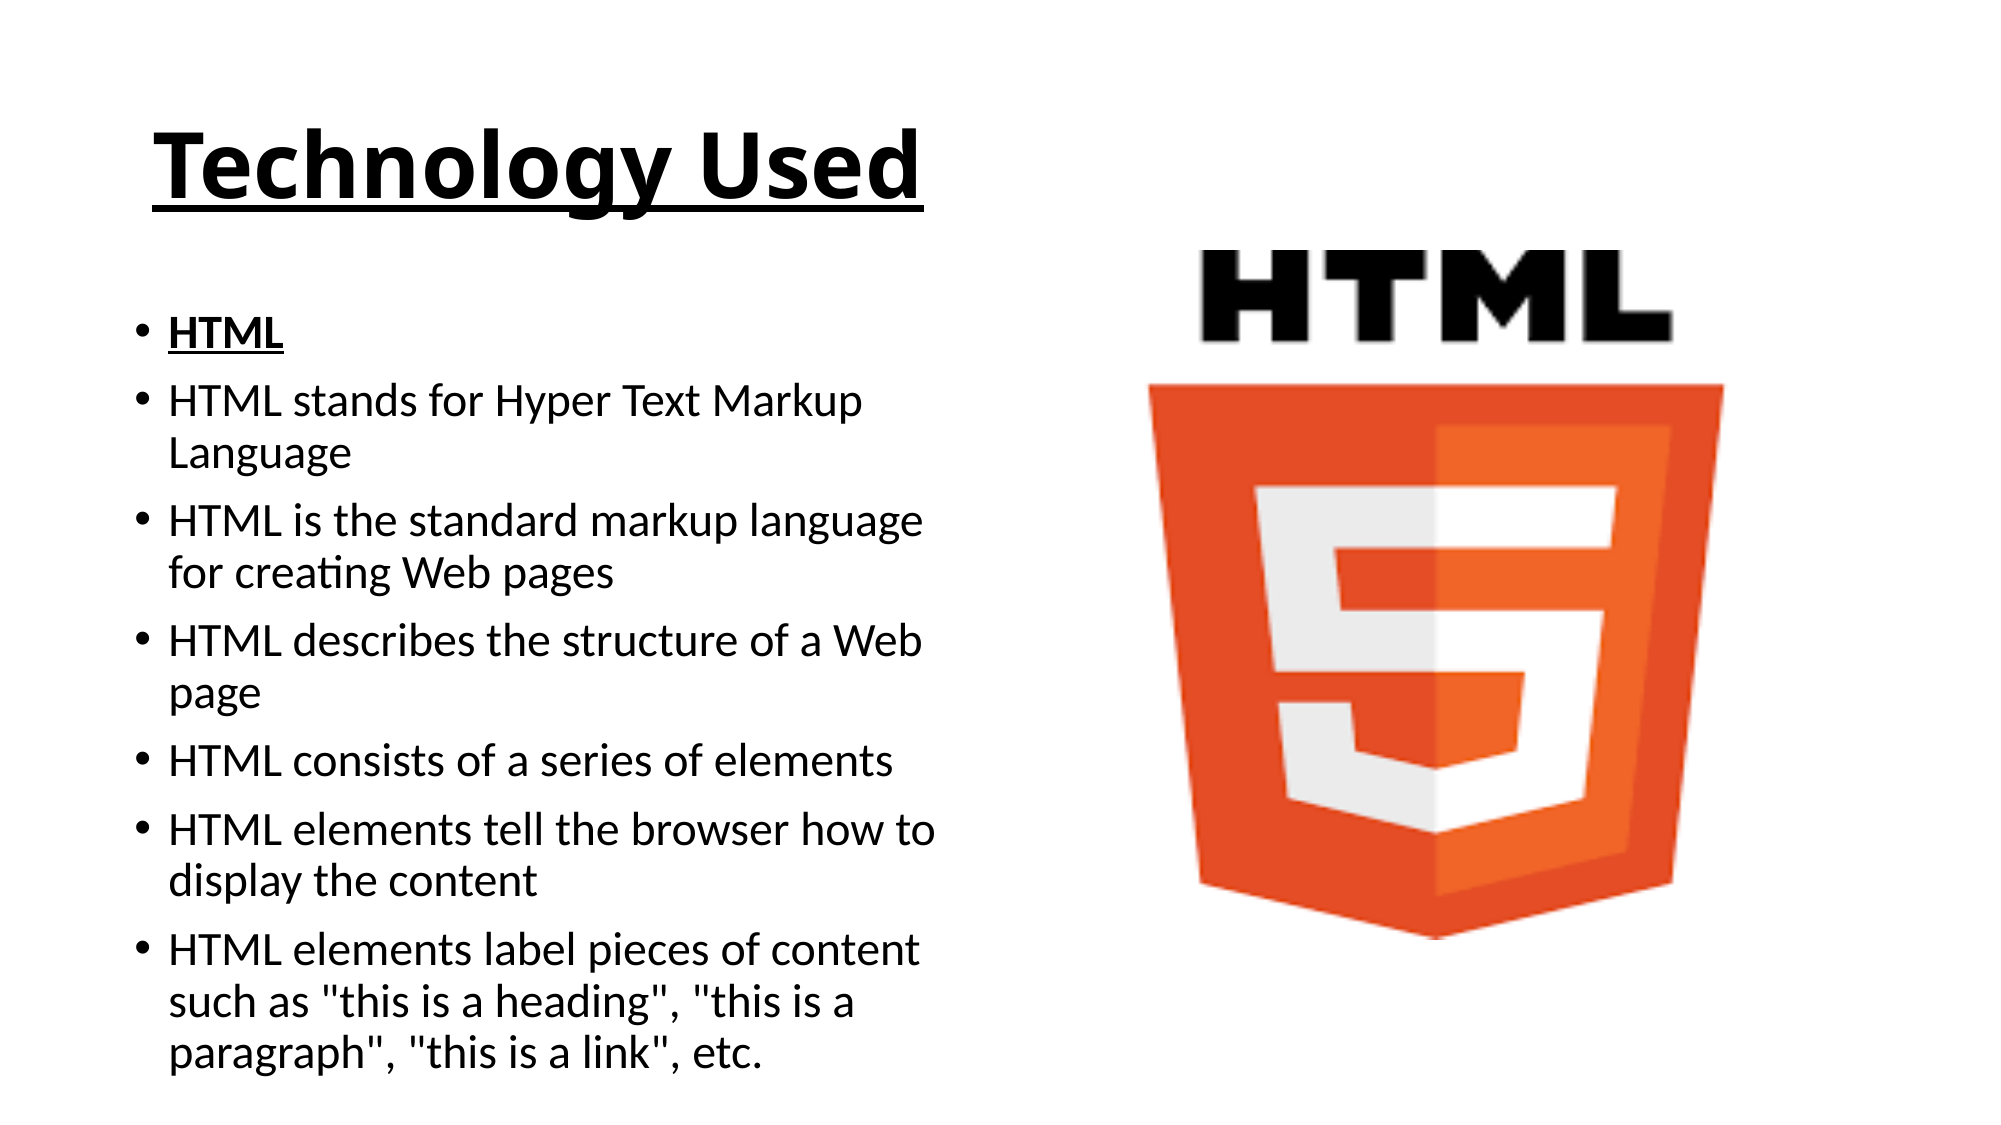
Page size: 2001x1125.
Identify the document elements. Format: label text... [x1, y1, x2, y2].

title Technology Used [137, 59, 1863, 278]
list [1031, 250, 1844, 940]
list HTML HTML stands for Hyper Text Markup Language HTML is the standard markup language for creating Web pages HTML describes the structure of a Web page HTML consists of a series of elements HTML elements tell the browser how to display the content HTML elements label pieces of content such as "this is a heading", "this is a paragraph", "this is a link", etc. [119, 299, 988, 1091]
